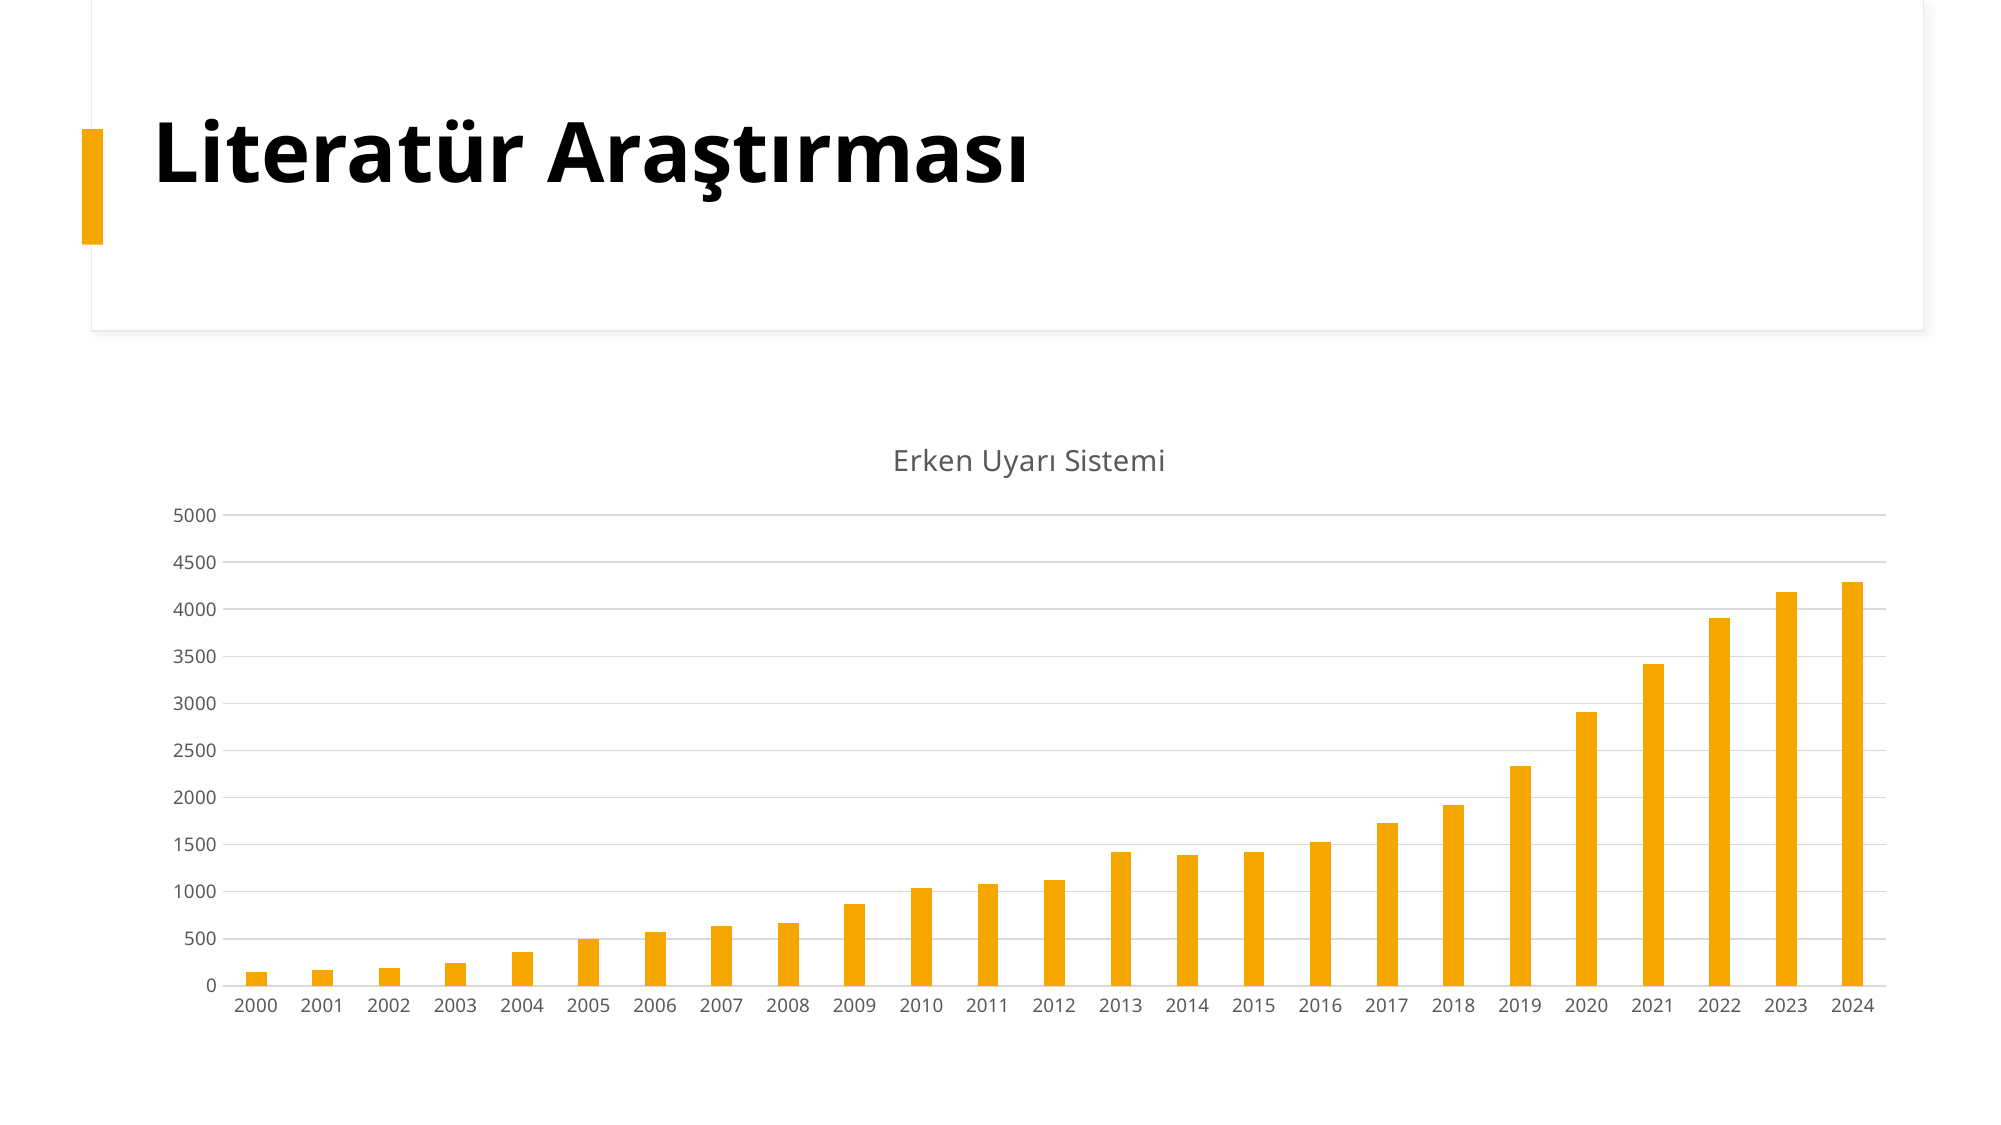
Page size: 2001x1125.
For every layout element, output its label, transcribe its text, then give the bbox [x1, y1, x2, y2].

chart [137, 315, 1922, 1031]
title Literatür Araştırması [138, 41, 1862, 209]
